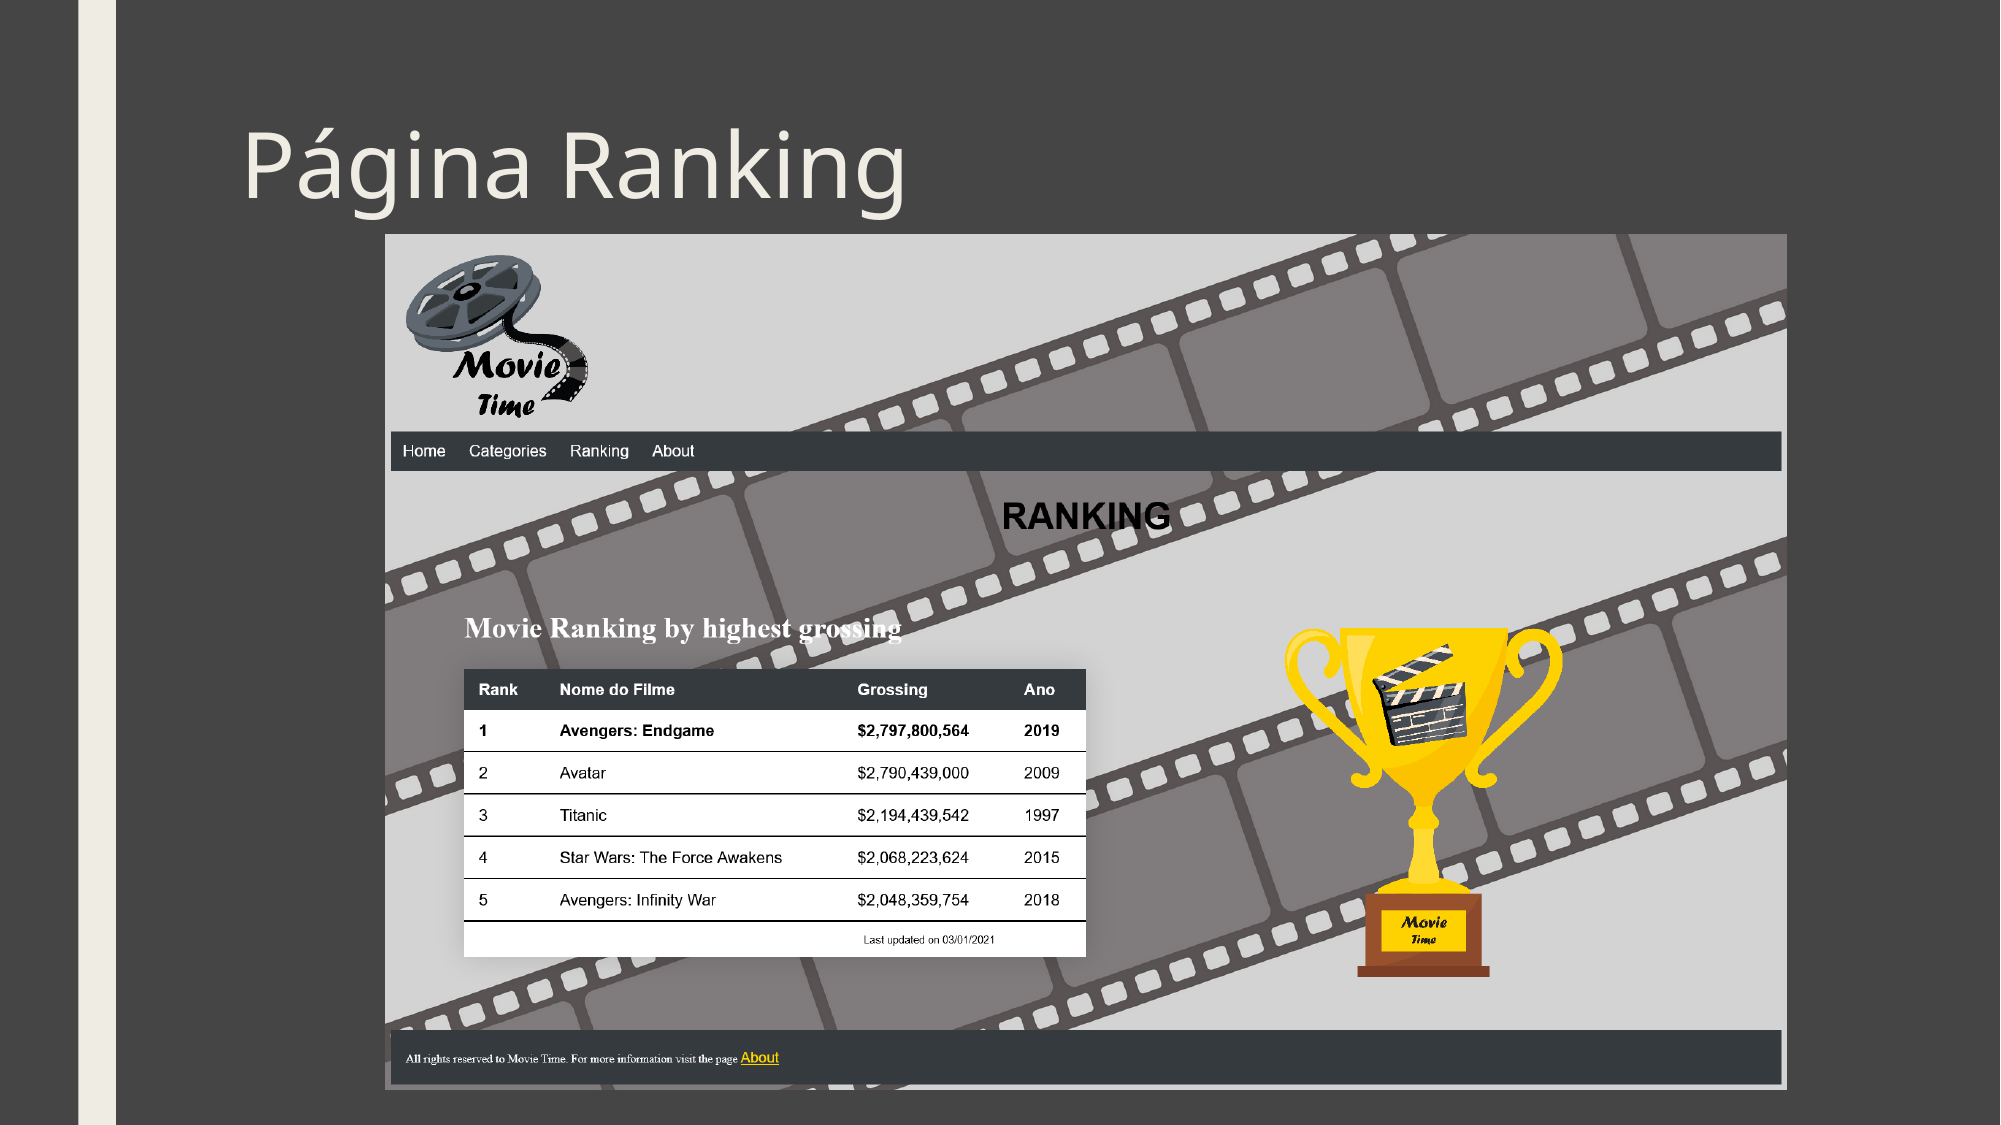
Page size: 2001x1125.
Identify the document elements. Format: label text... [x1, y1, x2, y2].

picture [385, 234, 1787, 1090]
title Página Ranking [225, 112, 1800, 357]
